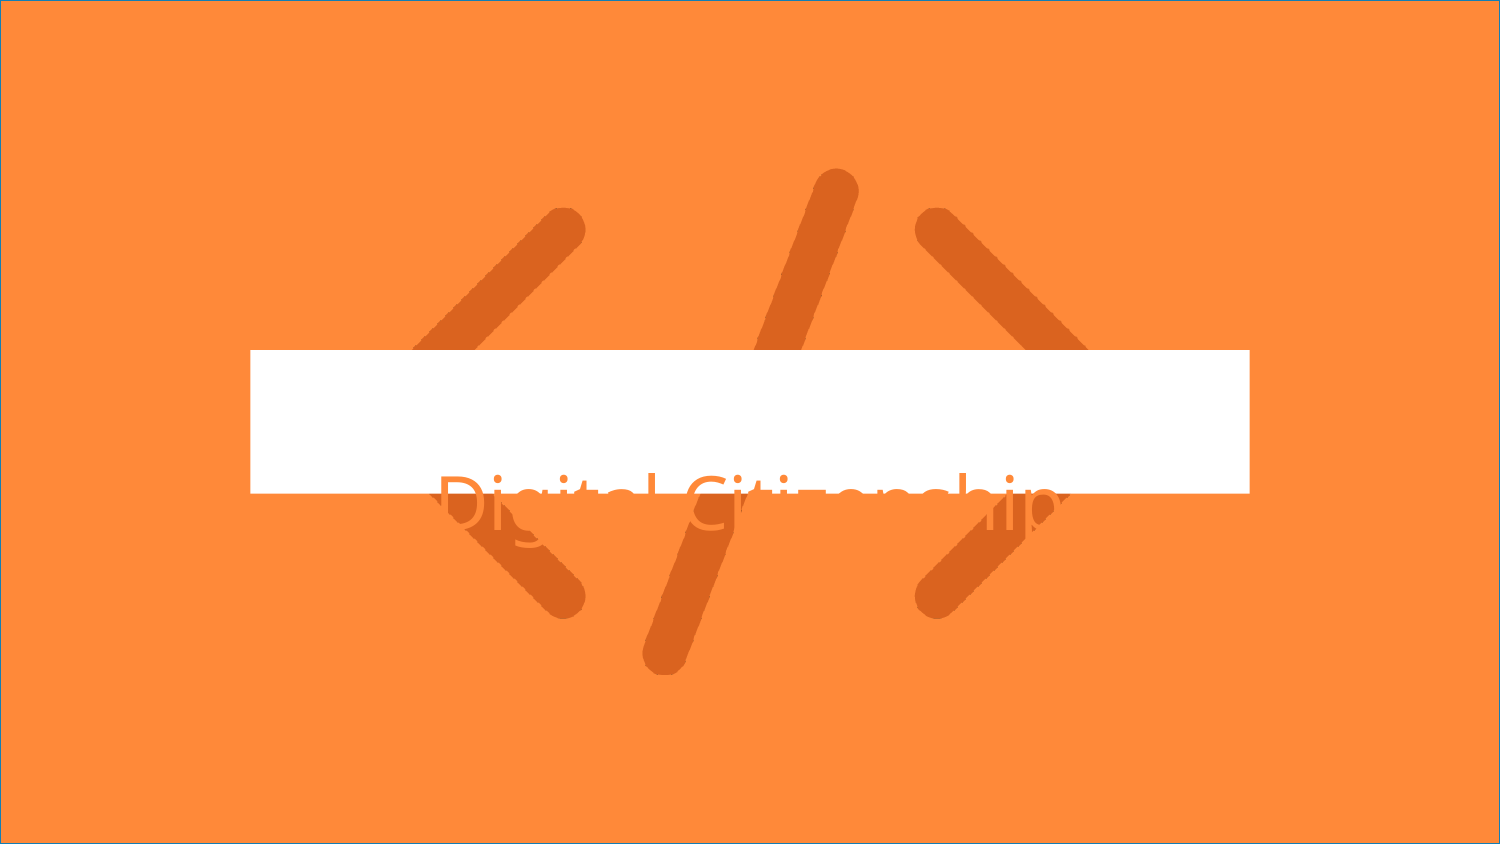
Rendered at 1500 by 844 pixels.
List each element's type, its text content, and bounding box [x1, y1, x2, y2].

title Digital Citizenship [250, 350, 1250, 494]
picture [358, 494, 1141, 675]
picture [358, 168, 1141, 350]
